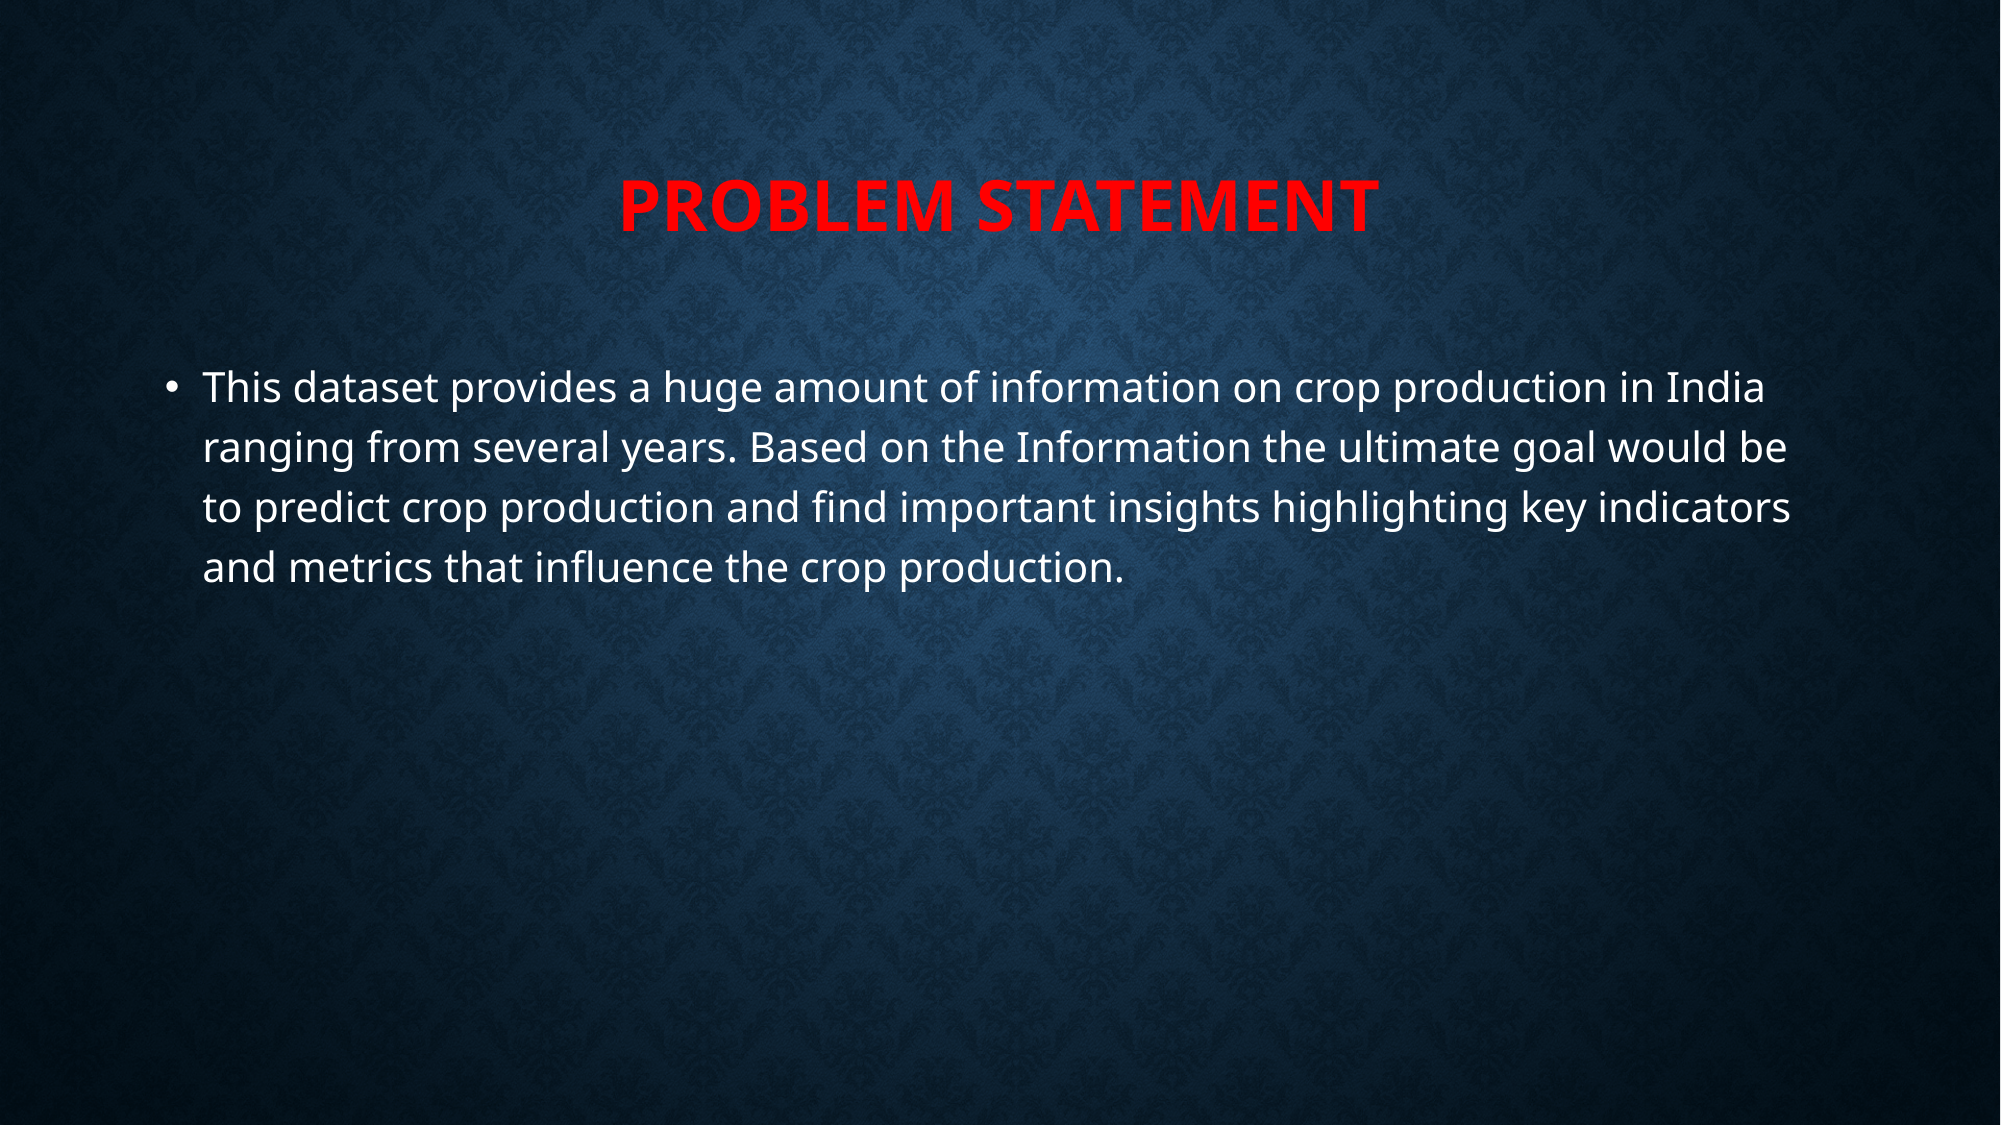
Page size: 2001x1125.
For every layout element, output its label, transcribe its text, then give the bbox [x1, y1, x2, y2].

title PROBLEM STATEMENT [149, 99, 1849, 318]
list This dataset provides a huge amount of information on crop production in India ranging from several years. Based on the Information the ultimate goal would be to predict crop production and find important insights highlighting key indicators and metrics that influence the crop production. [149, 343, 1849, 950]
